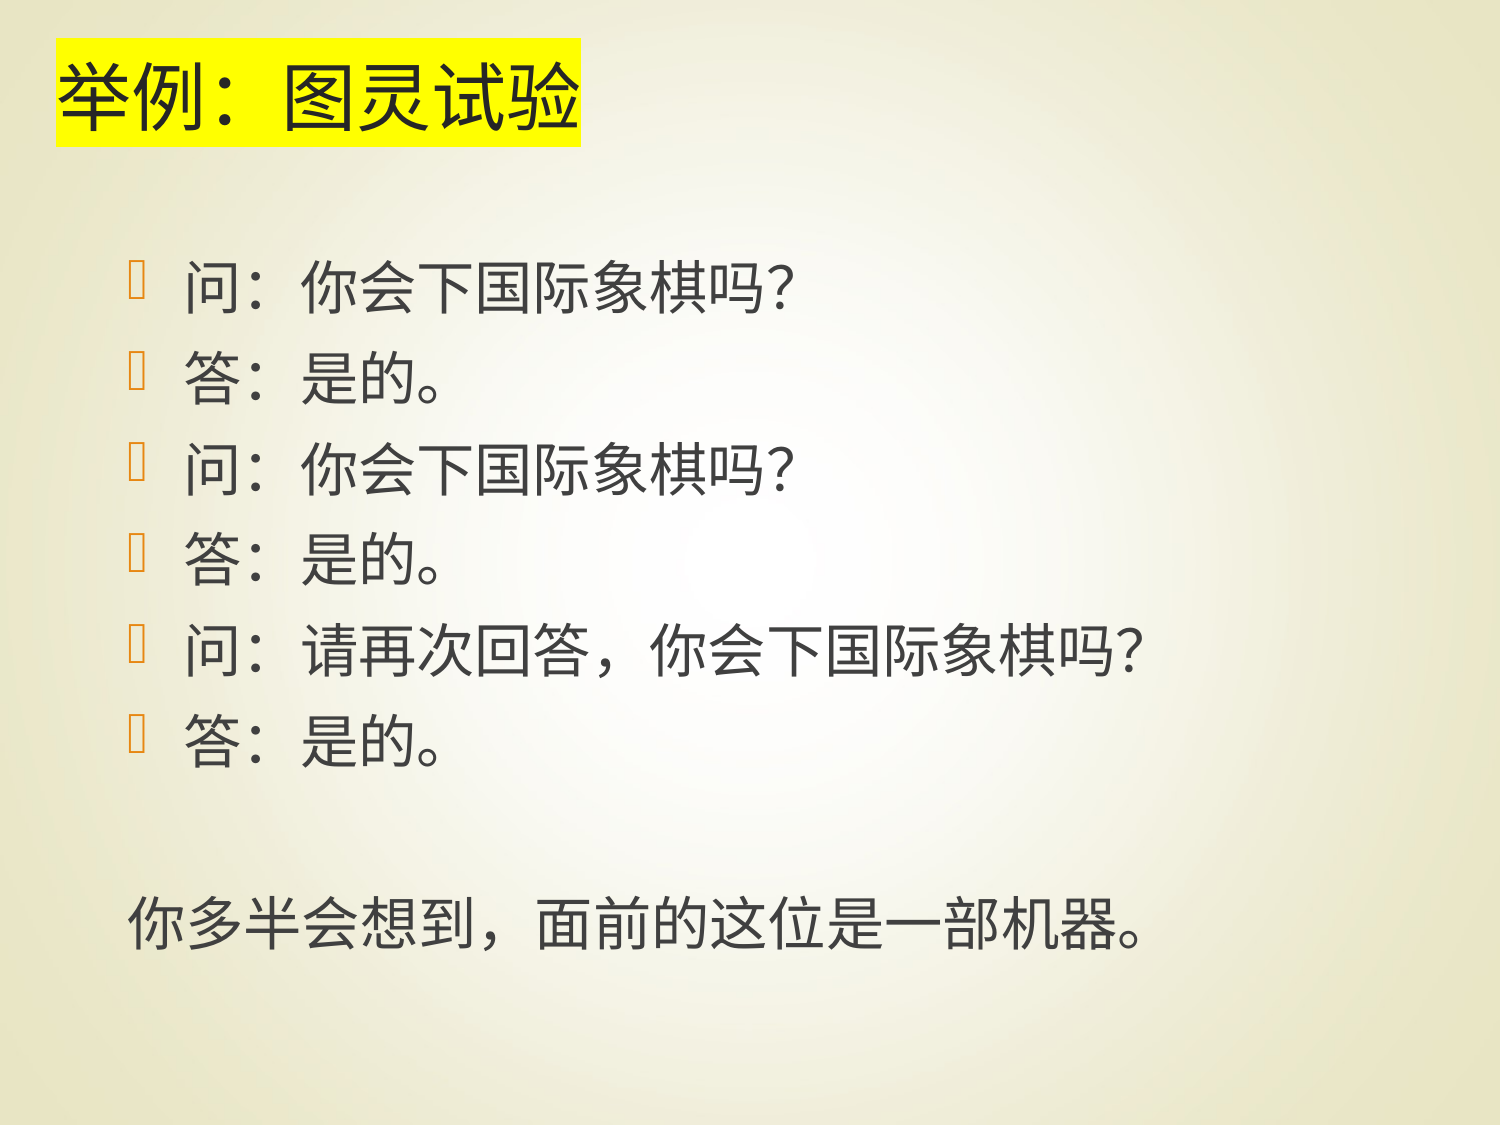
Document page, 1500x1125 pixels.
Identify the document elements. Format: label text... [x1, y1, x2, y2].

picture [0, 0, 1500, 1125]
title 举例：图灵试验 [41, 42, 1123, 173]
list 问：你会下国际象棋吗？ 答：是的。 问：你会下国际象棋吗？ 答：是的。 问：请再次回答，你会下国际象棋吗？ 答：是的。 你多半会想到，面前的这位是一部机器。 [112, 243, 1412, 864]
